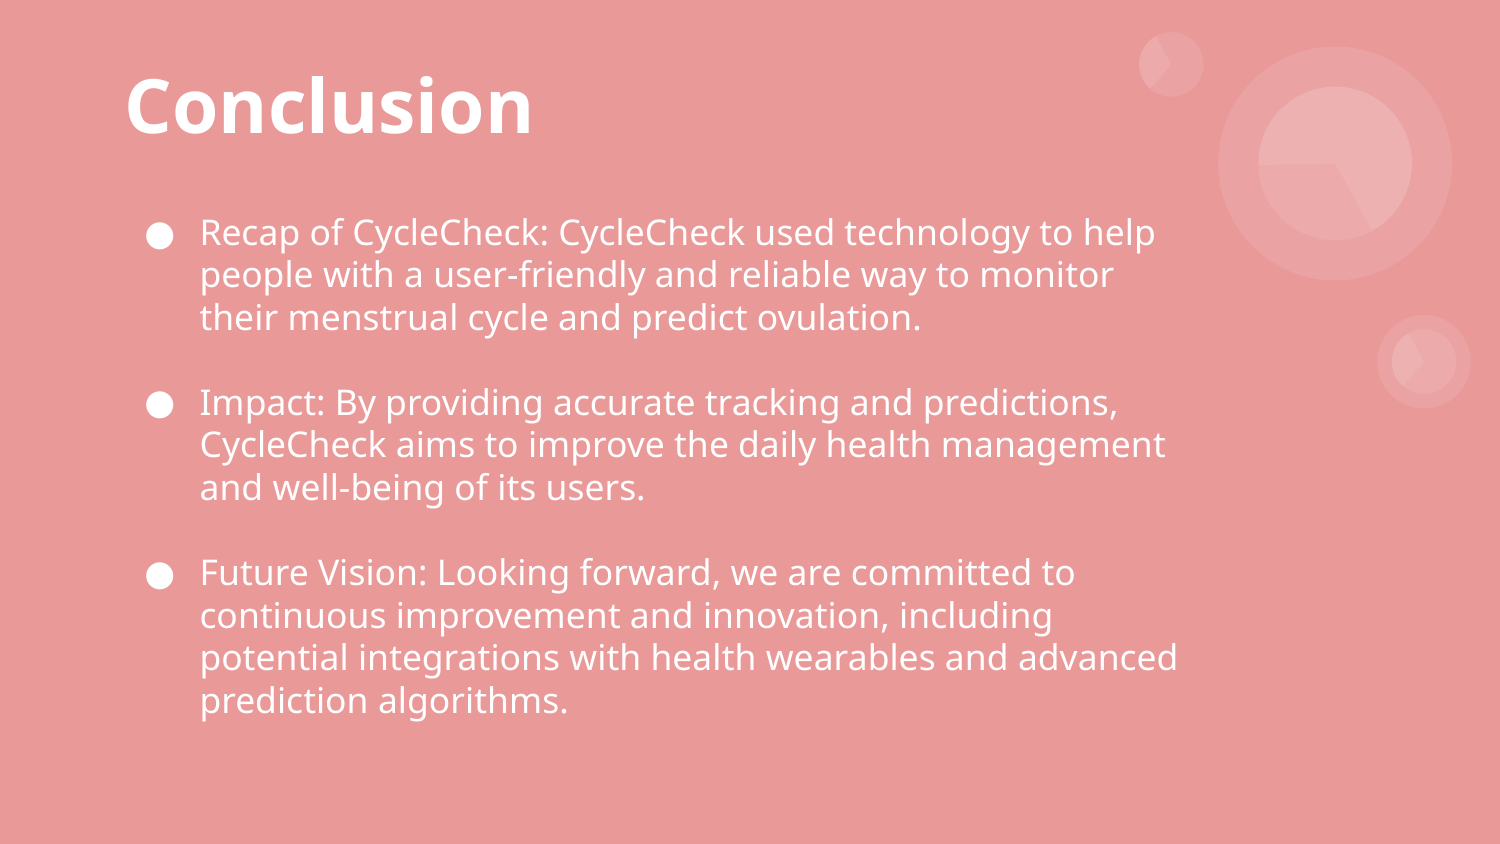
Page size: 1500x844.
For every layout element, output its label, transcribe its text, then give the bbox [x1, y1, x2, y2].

text_box Recap of CycleCheck: CycleCheck used technology to help people with a user-friendly and reliable way to monitor their menstrual cycle and predict ovulation. Impact: By providing accurate tracking and predictions, CycleCheck aims to improve the daily health management and well-being of its users. Future Vision: Looking forward, we are committed to continuous improvement and innovation, including potential integrations with health wearables and advanced prediction algorithms. [109, 194, 1210, 615]
title Conclusion [109, 22, 1071, 184]
